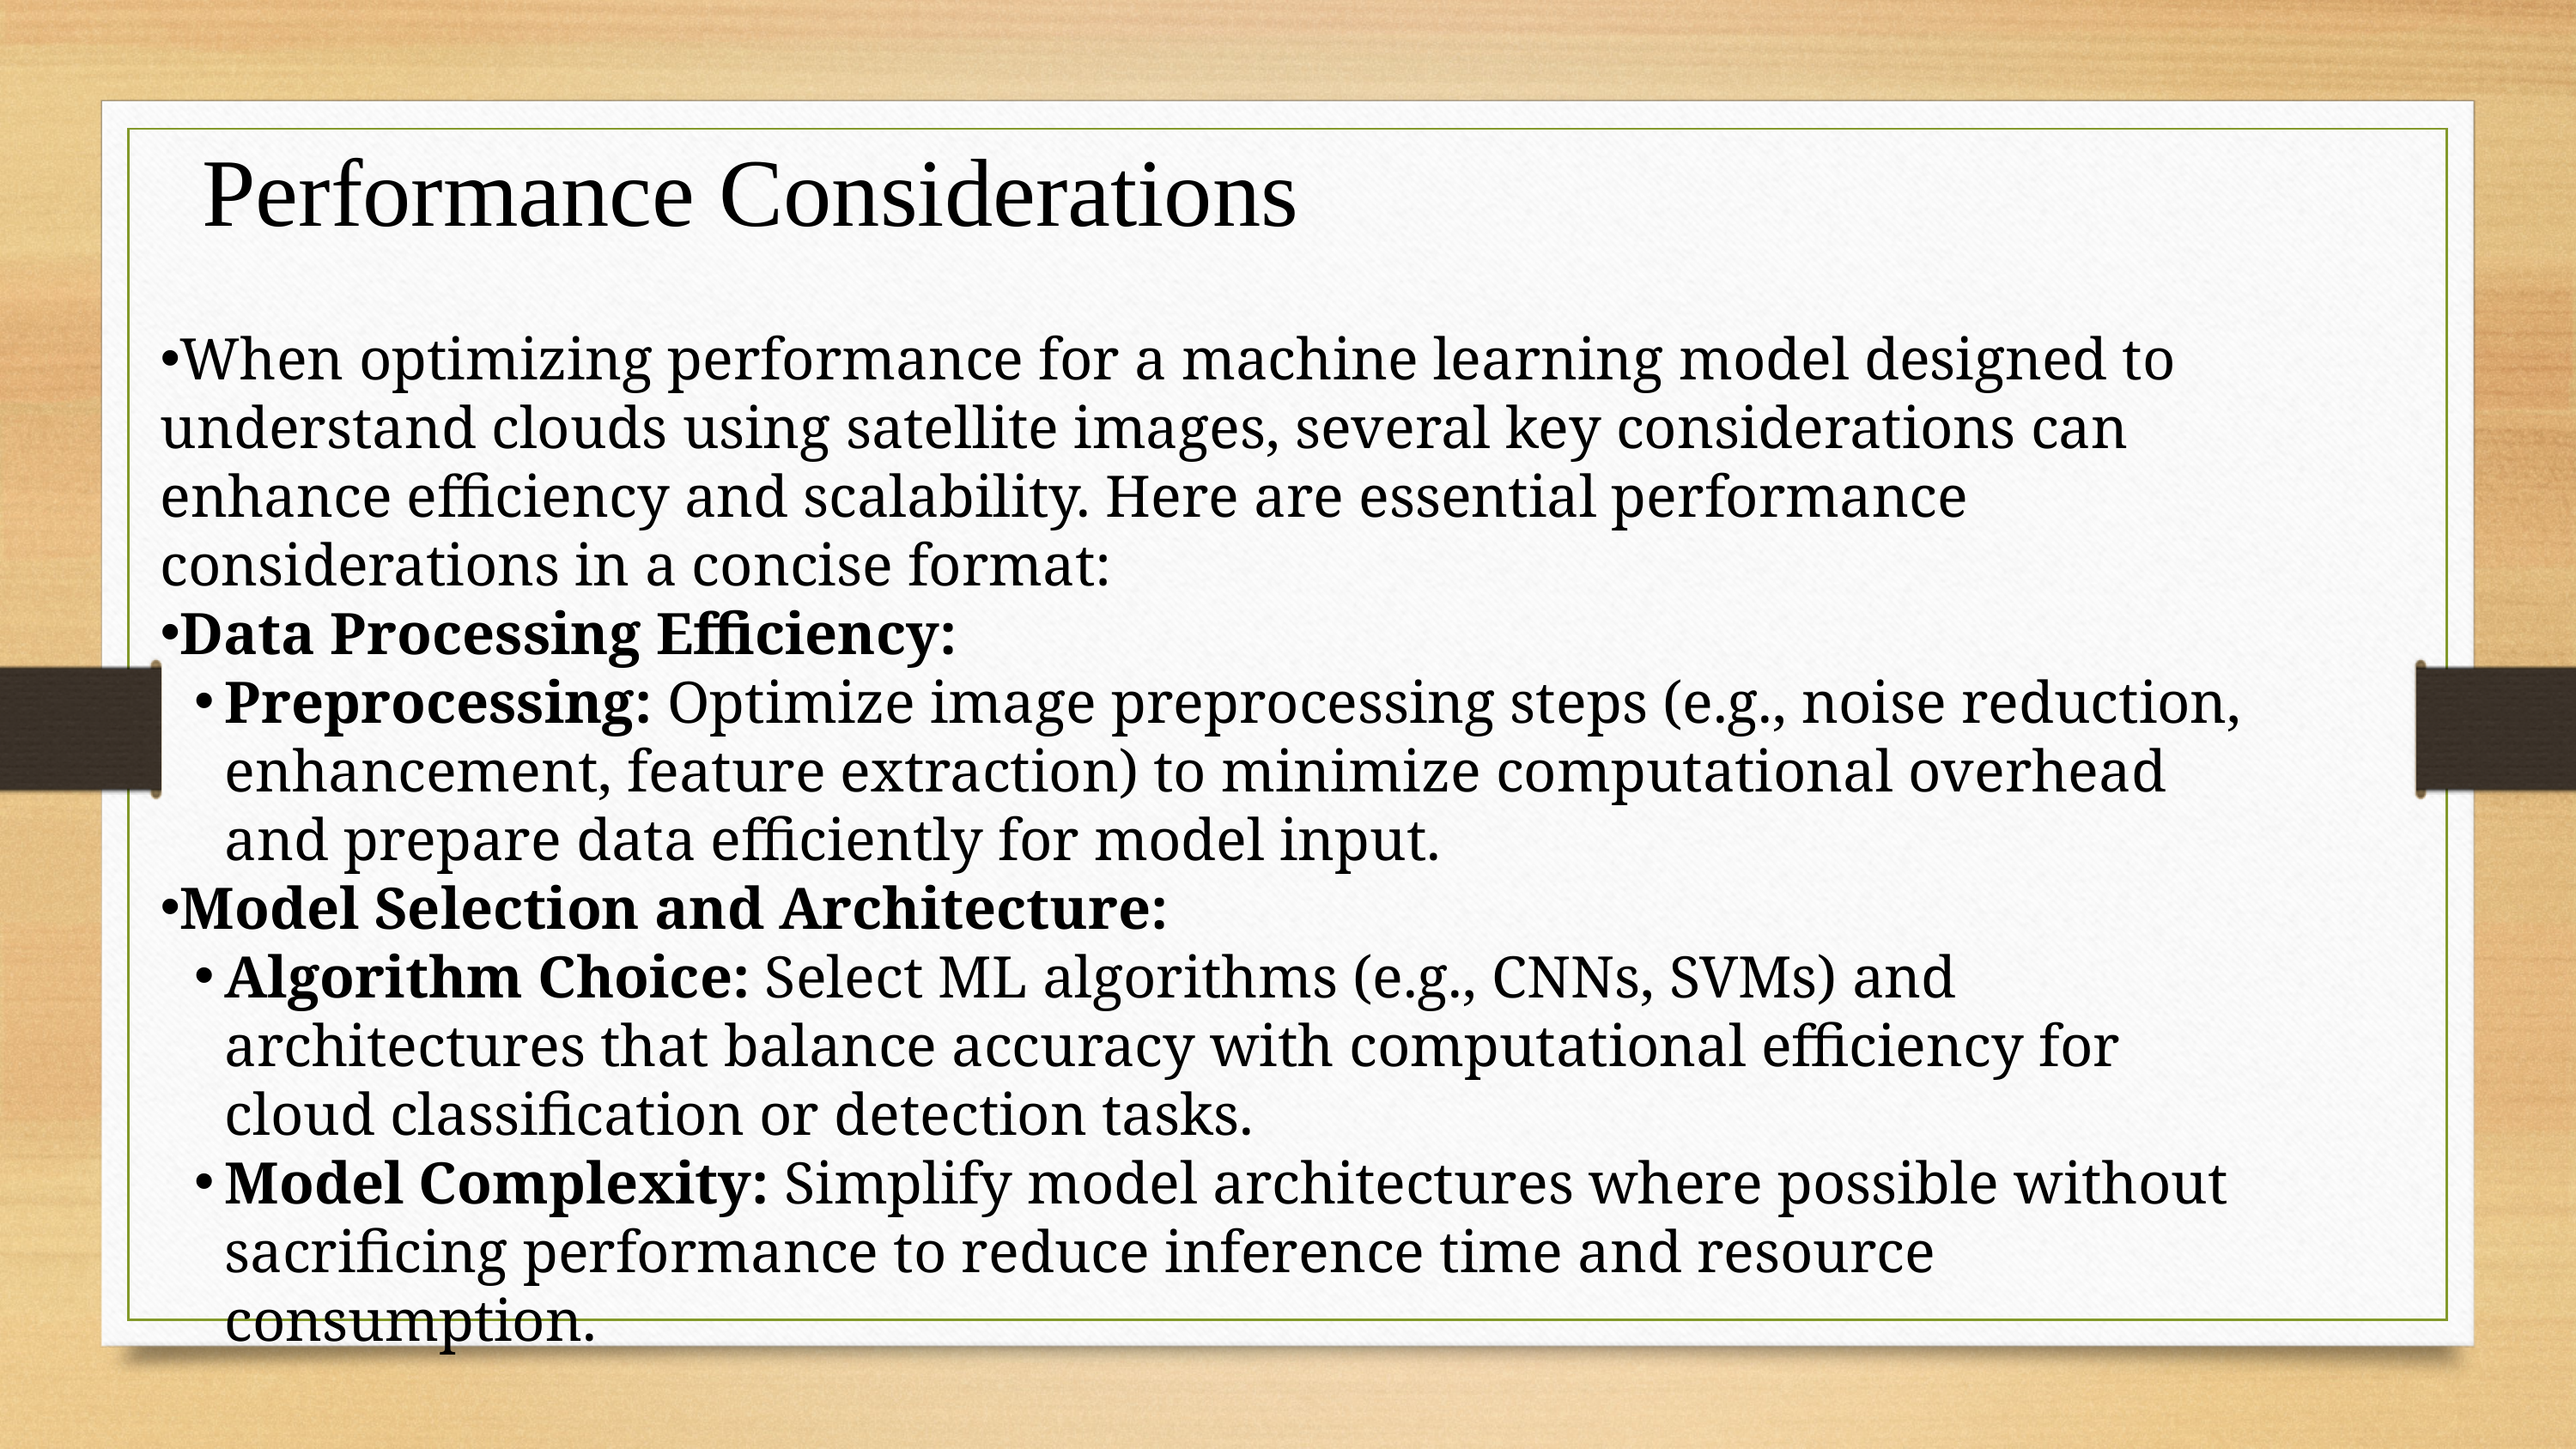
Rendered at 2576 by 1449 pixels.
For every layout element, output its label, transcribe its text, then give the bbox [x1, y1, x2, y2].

picture [0, 0, 2576, 1449]
text_box Performance Considerations [189, 123, 1332, 252]
text_box When optimizing performance for a machine learning model designed to understand clouds using satellite images, several key considerations can enhance efficiency and scalability. Here are essential performance considerations in a concise format: Data Processing Efficiency: Preprocessing: Optimize image preprocessing steps (e.g., noise reduction, enhancement, feature extraction) to minimize computational overhead and prepare data efficiently for model input. Model Selection and Architecture: Algorithm Choice: Select ML algorithms (e.g., CNNs, SVMs) and architectures that balance accuracy with computational efficiency for cloud classification or detection tasks. Model Complexity: Simplify model architectures where possible without sacrificing performance to reduce inference time and resource consumption. [147, 316, 2278, 1449]
